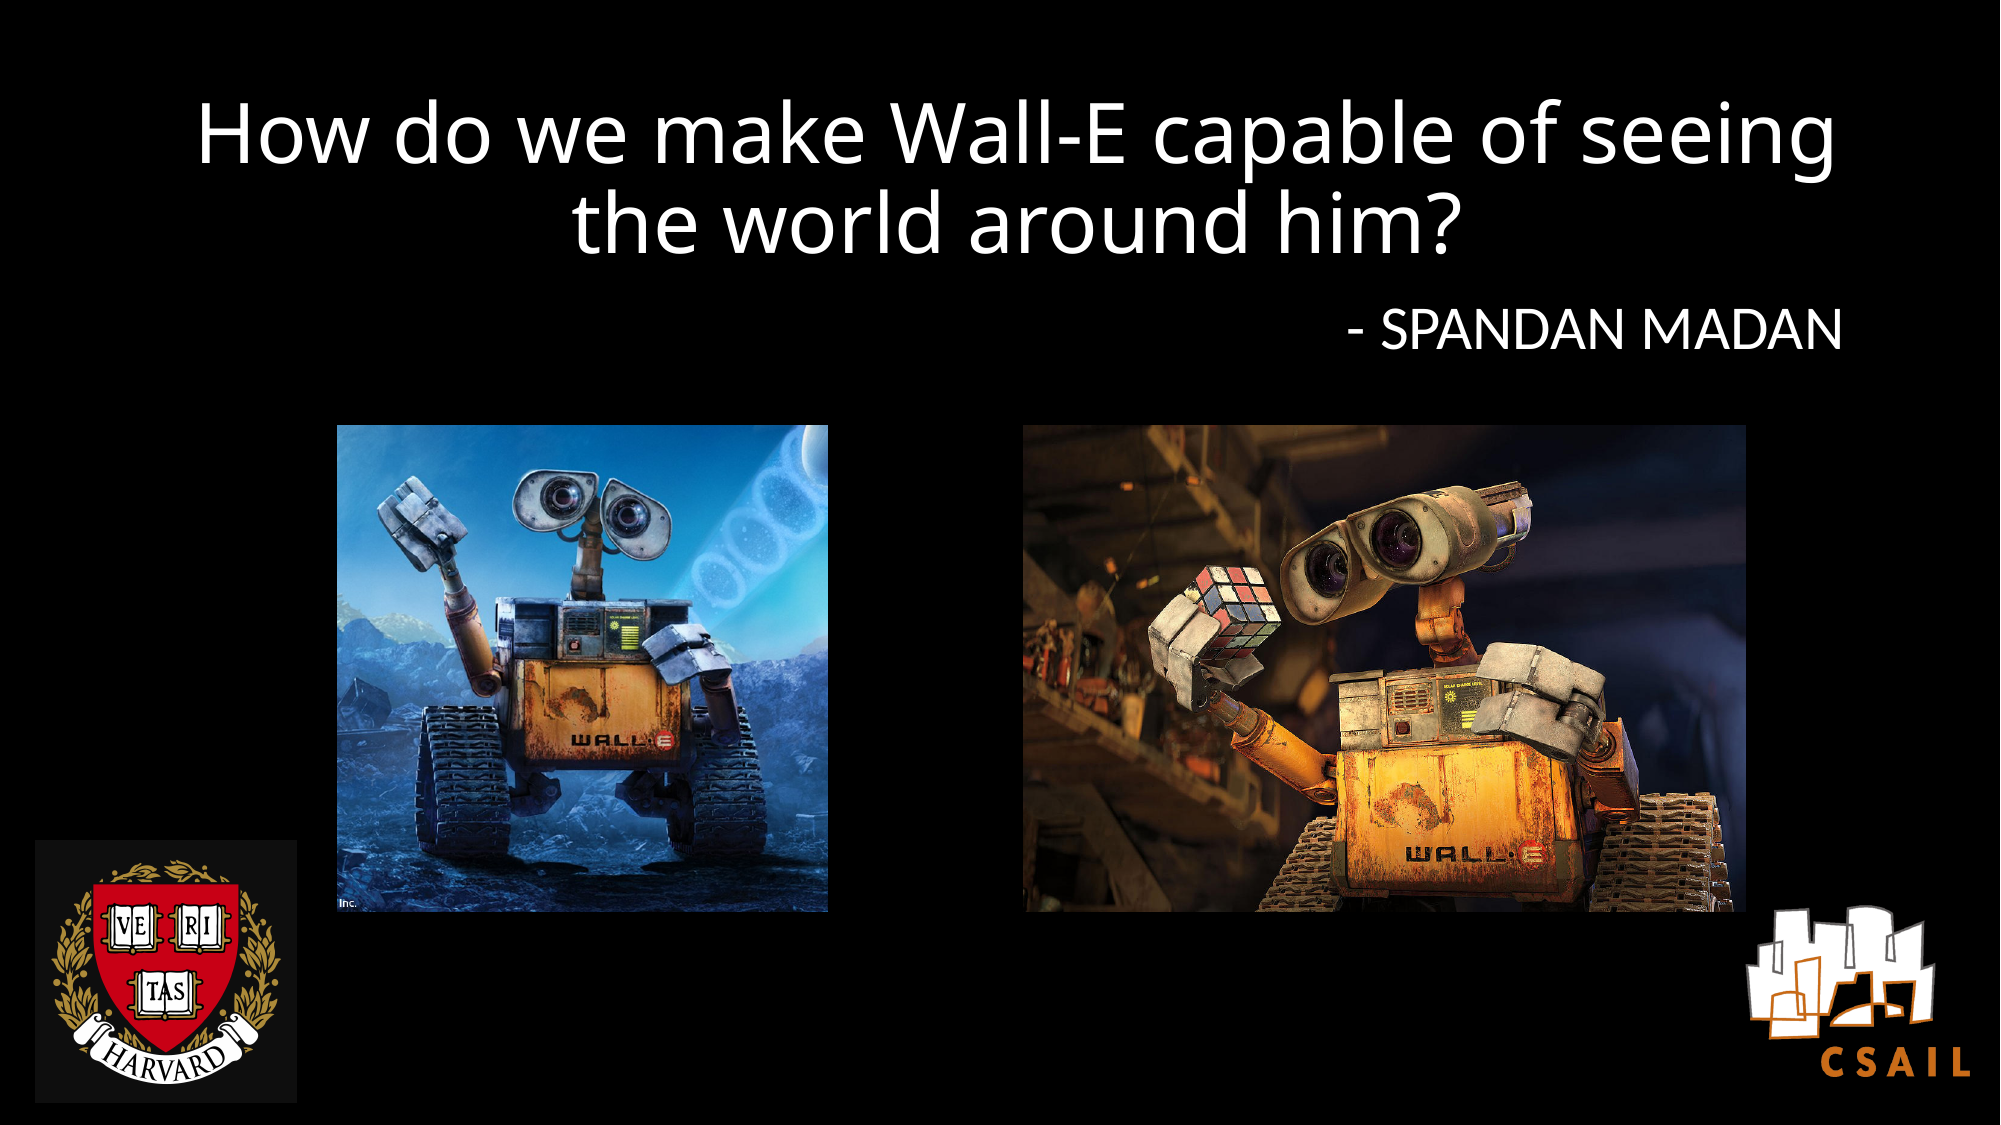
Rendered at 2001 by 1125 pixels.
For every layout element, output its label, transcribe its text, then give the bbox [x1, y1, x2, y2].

title How do we make Wall-E capable of seeing the world around him? [143, 80, 1892, 280]
text_box - SPANDAN MADAN [1331, 279, 1892, 370]
picture [1022, 425, 1970, 1077]
picture [35, 840, 297, 1103]
picture [337, 425, 828, 912]
